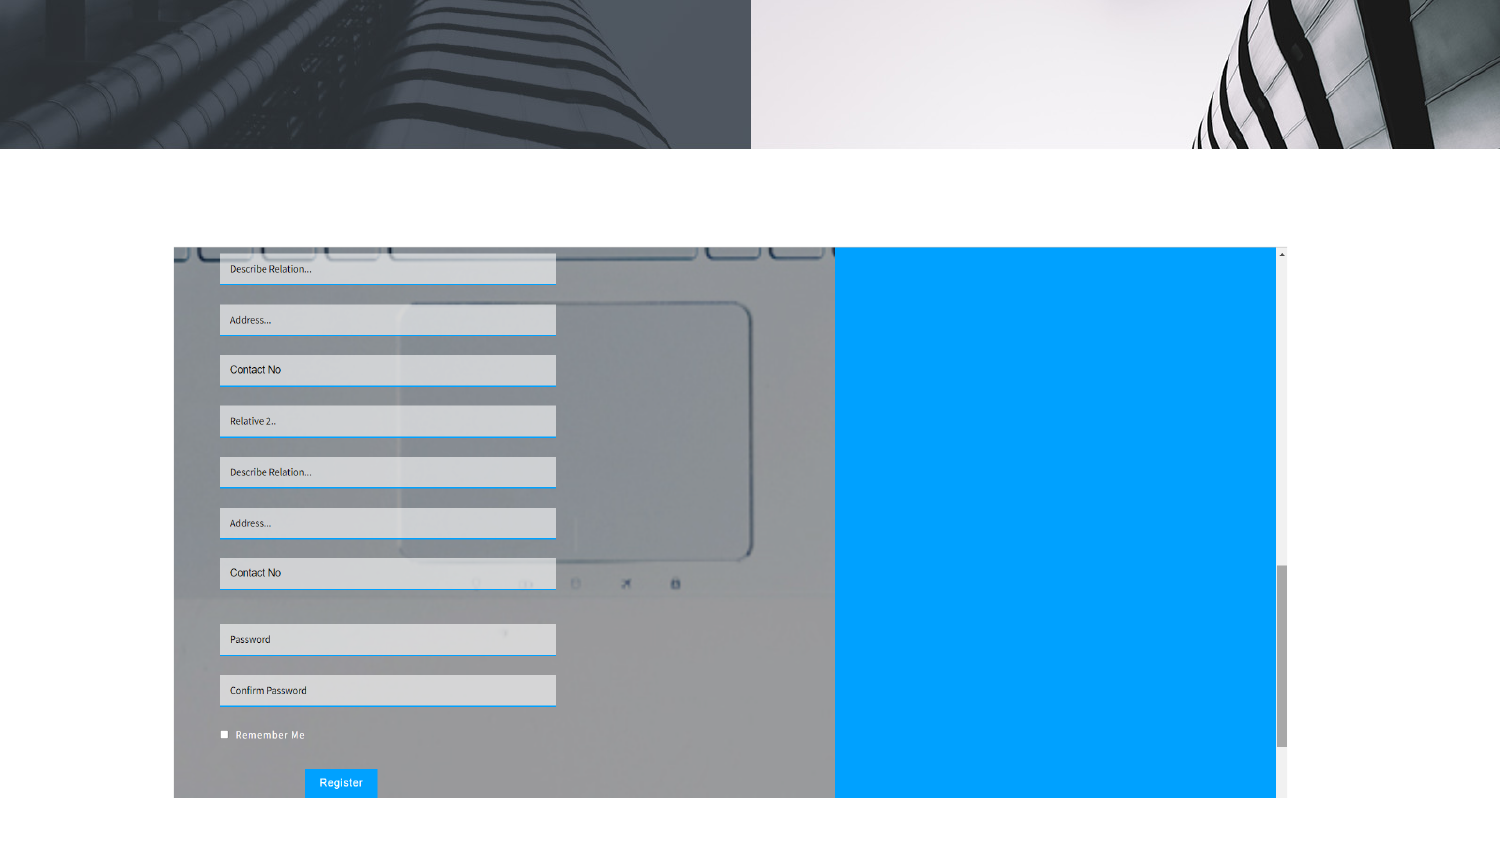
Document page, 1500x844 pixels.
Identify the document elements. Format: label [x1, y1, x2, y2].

picture [0, 0, 1500, 844]
list [173, 246, 1288, 798]
